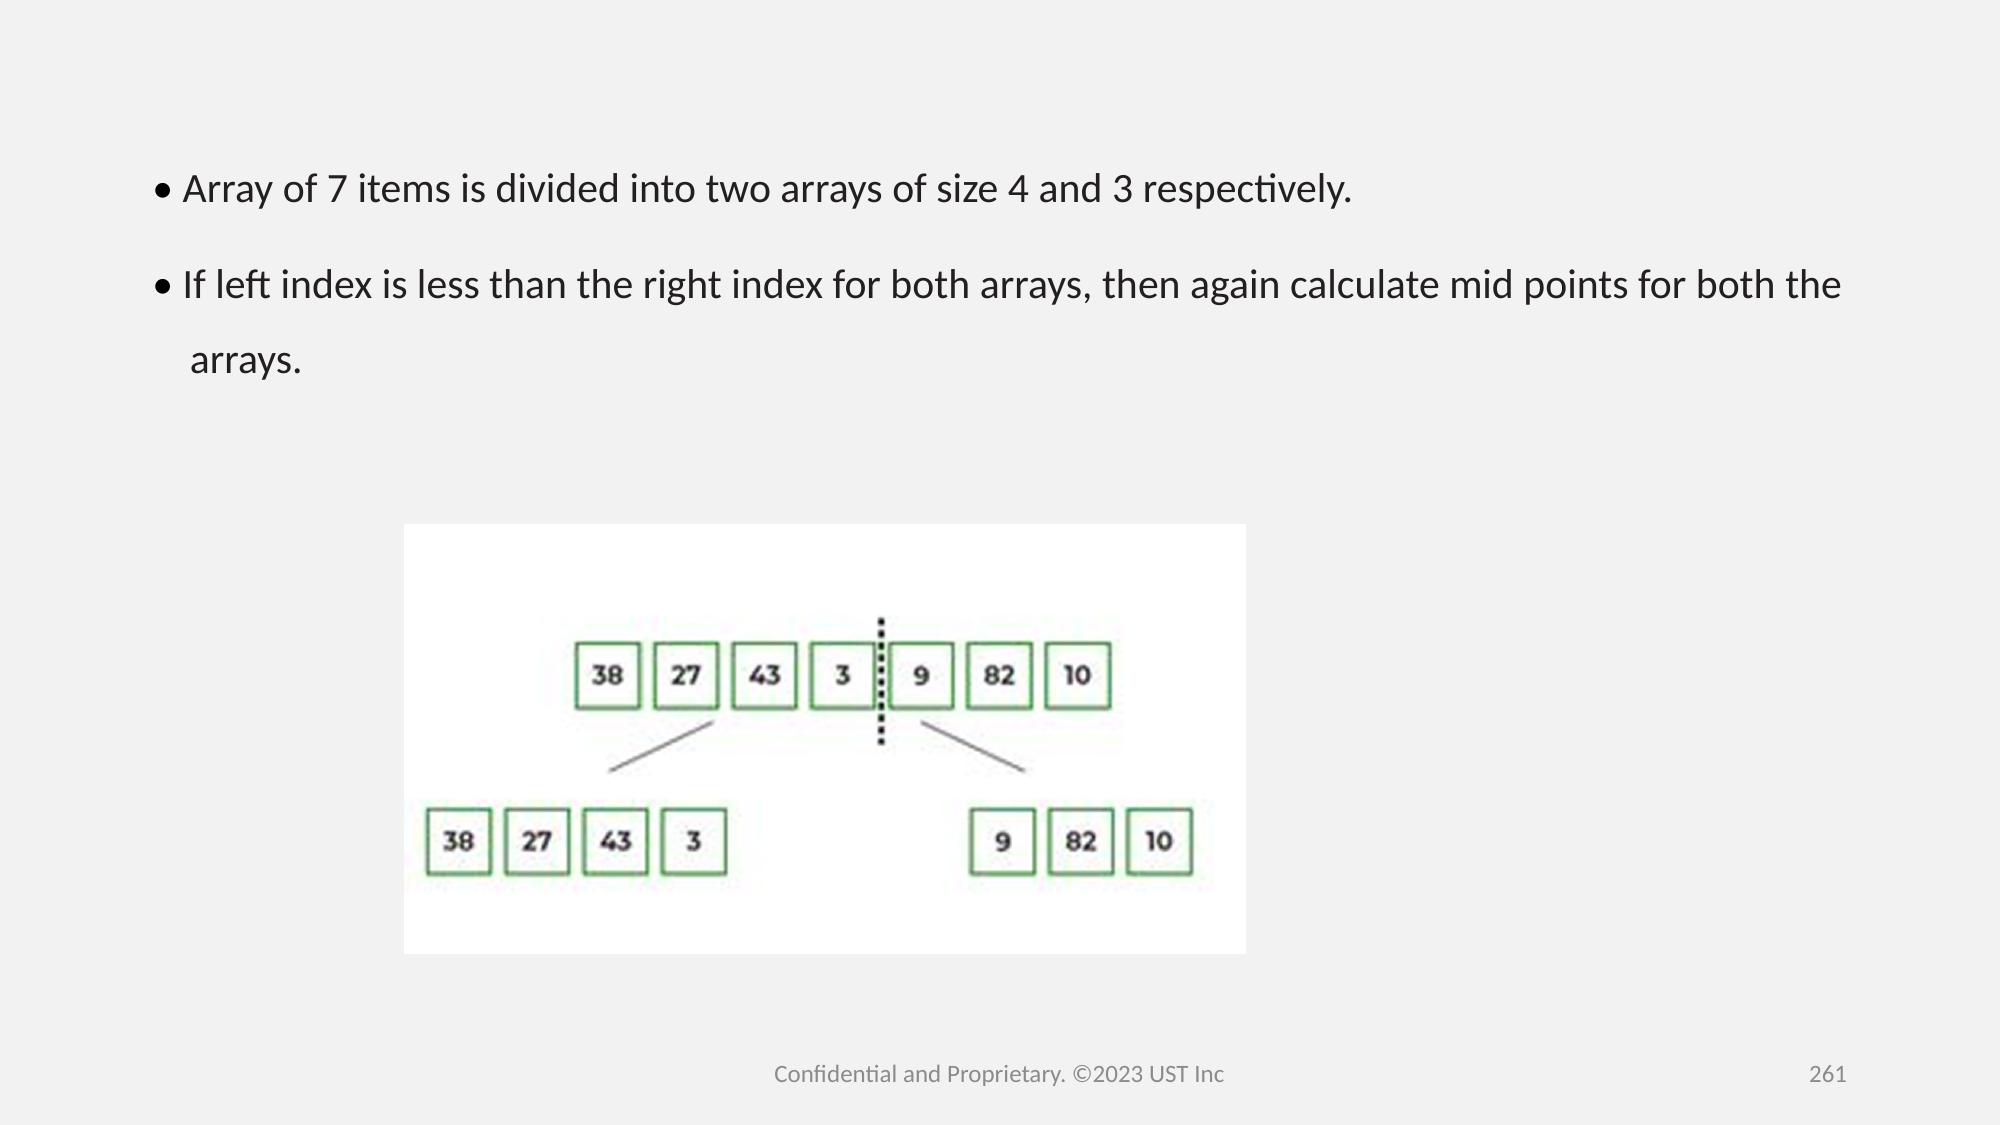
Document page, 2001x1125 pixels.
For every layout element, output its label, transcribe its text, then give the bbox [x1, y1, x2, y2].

footer Confidential and Proprietary. ©2023 UST Inc [662, 1042, 1338, 1103]
picture [404, 524, 1246, 954]
slide_number 261 [1412, 1042, 1863, 1103]
list • Array of 7 items is divided into two arrays of size 4 and 3 respectively. • If left index is less than the right index for both arrays, then again calculate mid points for both the arrays. [137, 128, 1863, 1014]
